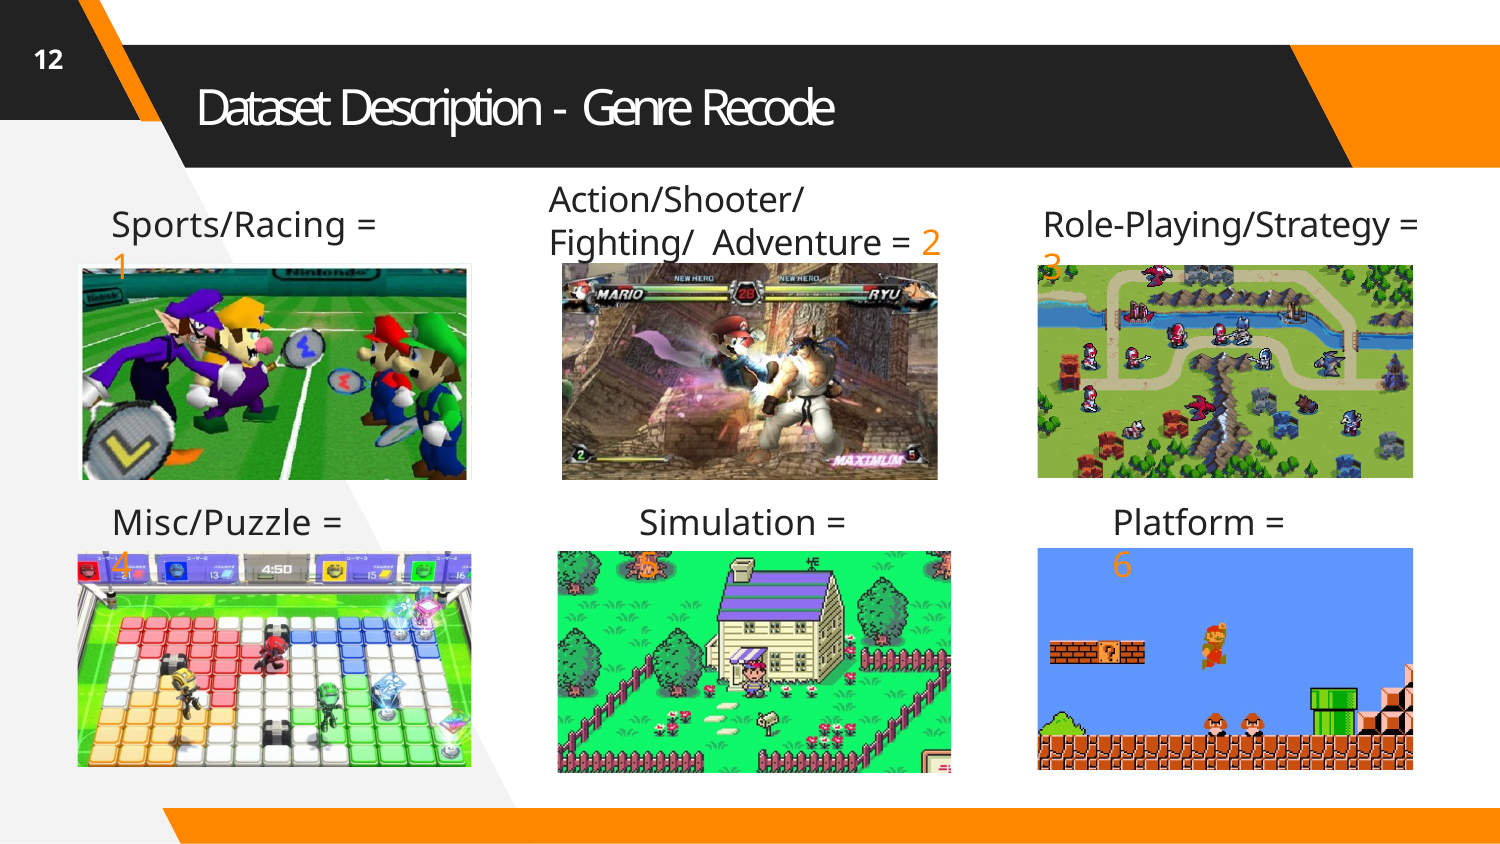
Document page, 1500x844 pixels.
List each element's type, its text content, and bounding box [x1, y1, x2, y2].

text_box Sports/Racing = 1 [109, 200, 396, 288]
text_box [1037, 265, 1414, 478]
text_box [557, 551, 952, 773]
text_box Platform = 6 [1110, 497, 1309, 585]
text_box 12 [31, 40, 67, 75]
text_box [1037, 548, 1414, 770]
title Dataset Description - Genre Recode [193, 72, 870, 216]
text_box [562, 263, 938, 480]
text_box Role-Playing/Strategy = 3 [1040, 200, 1441, 288]
text_box [77, 551, 472, 767]
text_box Simulation = 5 [637, 497, 866, 585]
text_box [77, 263, 472, 480]
text_box Action/Shooter/Fighting/ Adventure = 2 [546, 175, 947, 263]
text_box Misc/Puzzle = 4 [109, 497, 366, 585]
